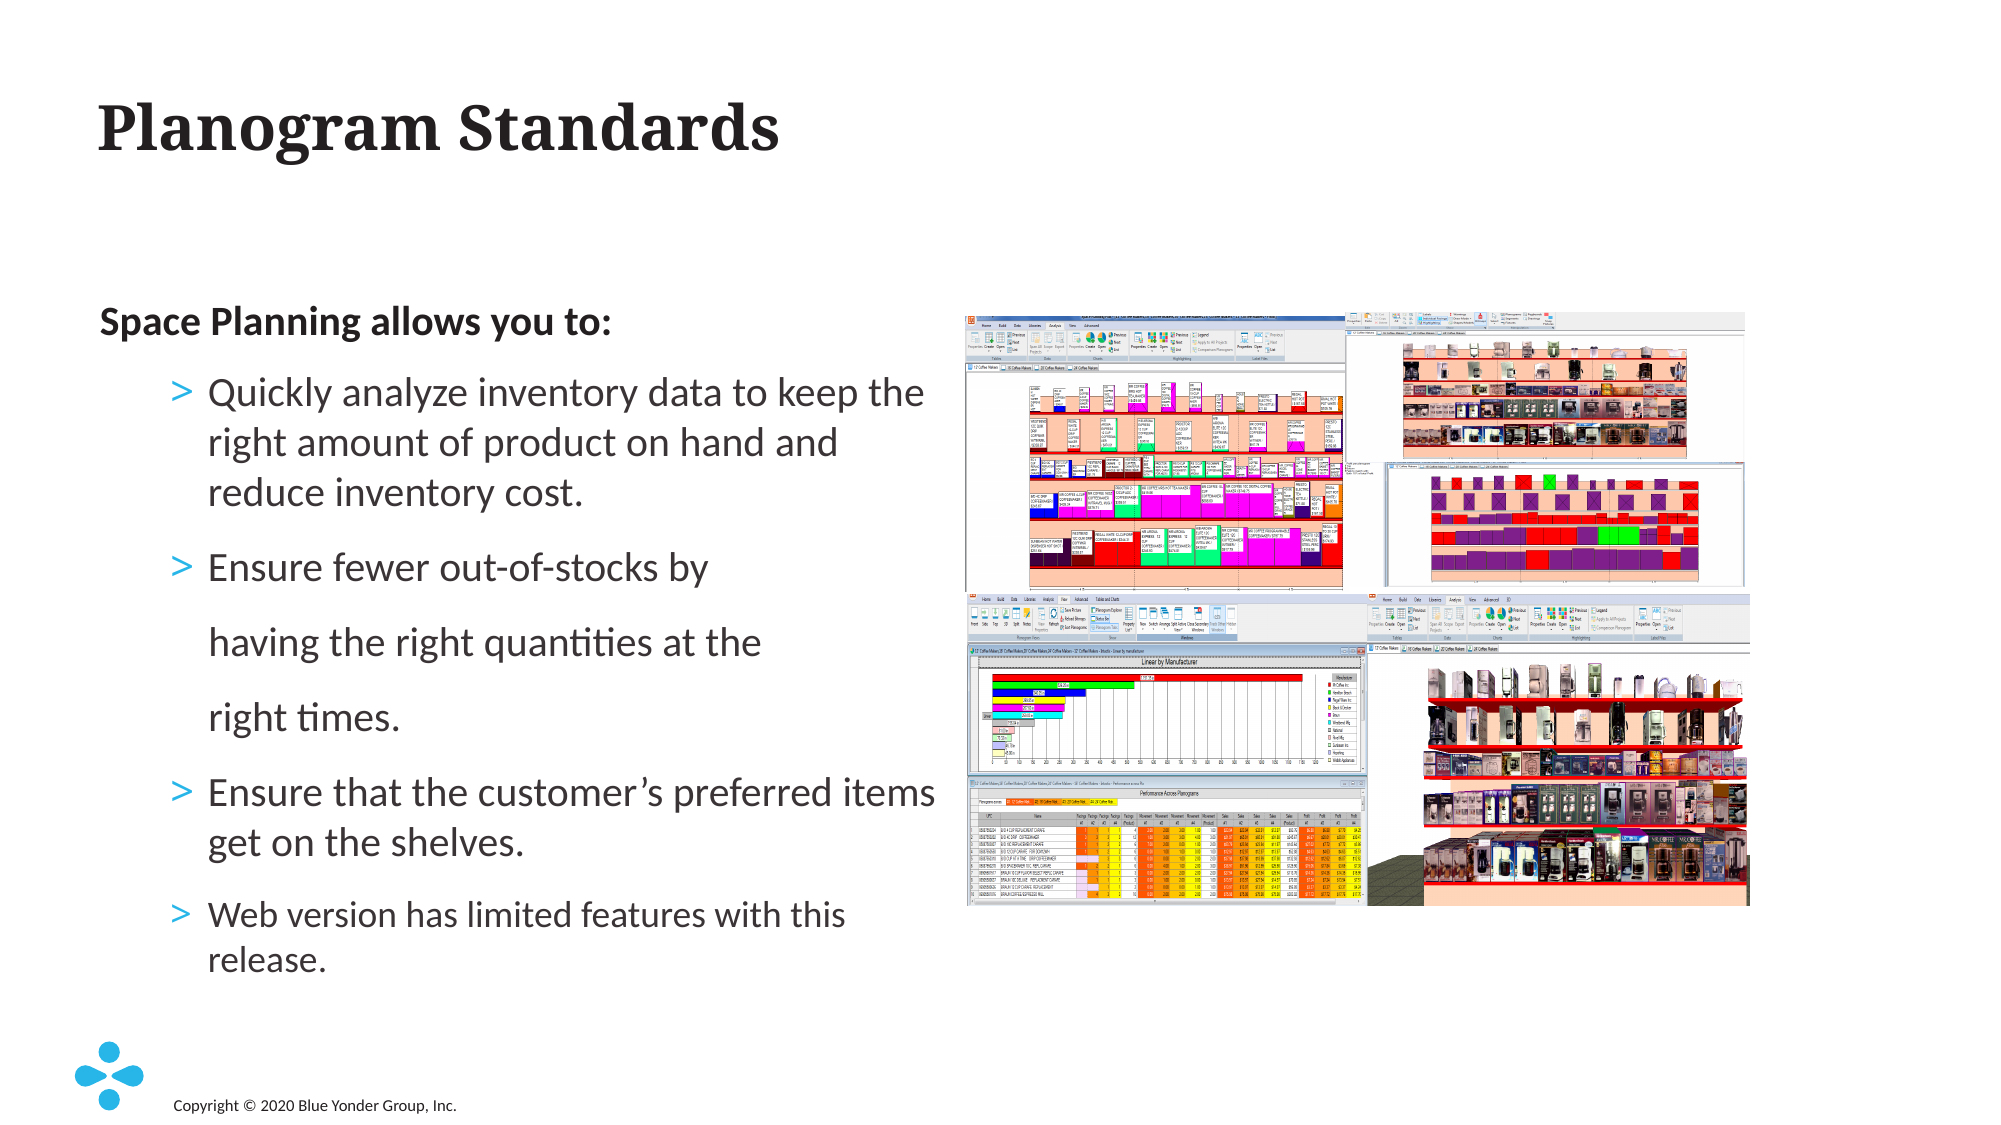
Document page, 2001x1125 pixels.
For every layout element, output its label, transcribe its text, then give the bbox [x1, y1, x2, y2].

list Space Planning allows you to: [99, 285, 984, 360]
picture [967, 594, 1750, 906]
picture [965, 312, 1745, 592]
title Planogram Standards [97, 94, 1903, 230]
list Quickly analyze inventory data to keep the right amount of product on hand and reduce inventory cost. Ensure fewer out-of-stocks by having the right quantities at the right times. Ensure that the customer’s preferred items get on the shelves. Web version has limited features with this release. [170, 357, 966, 1025]
